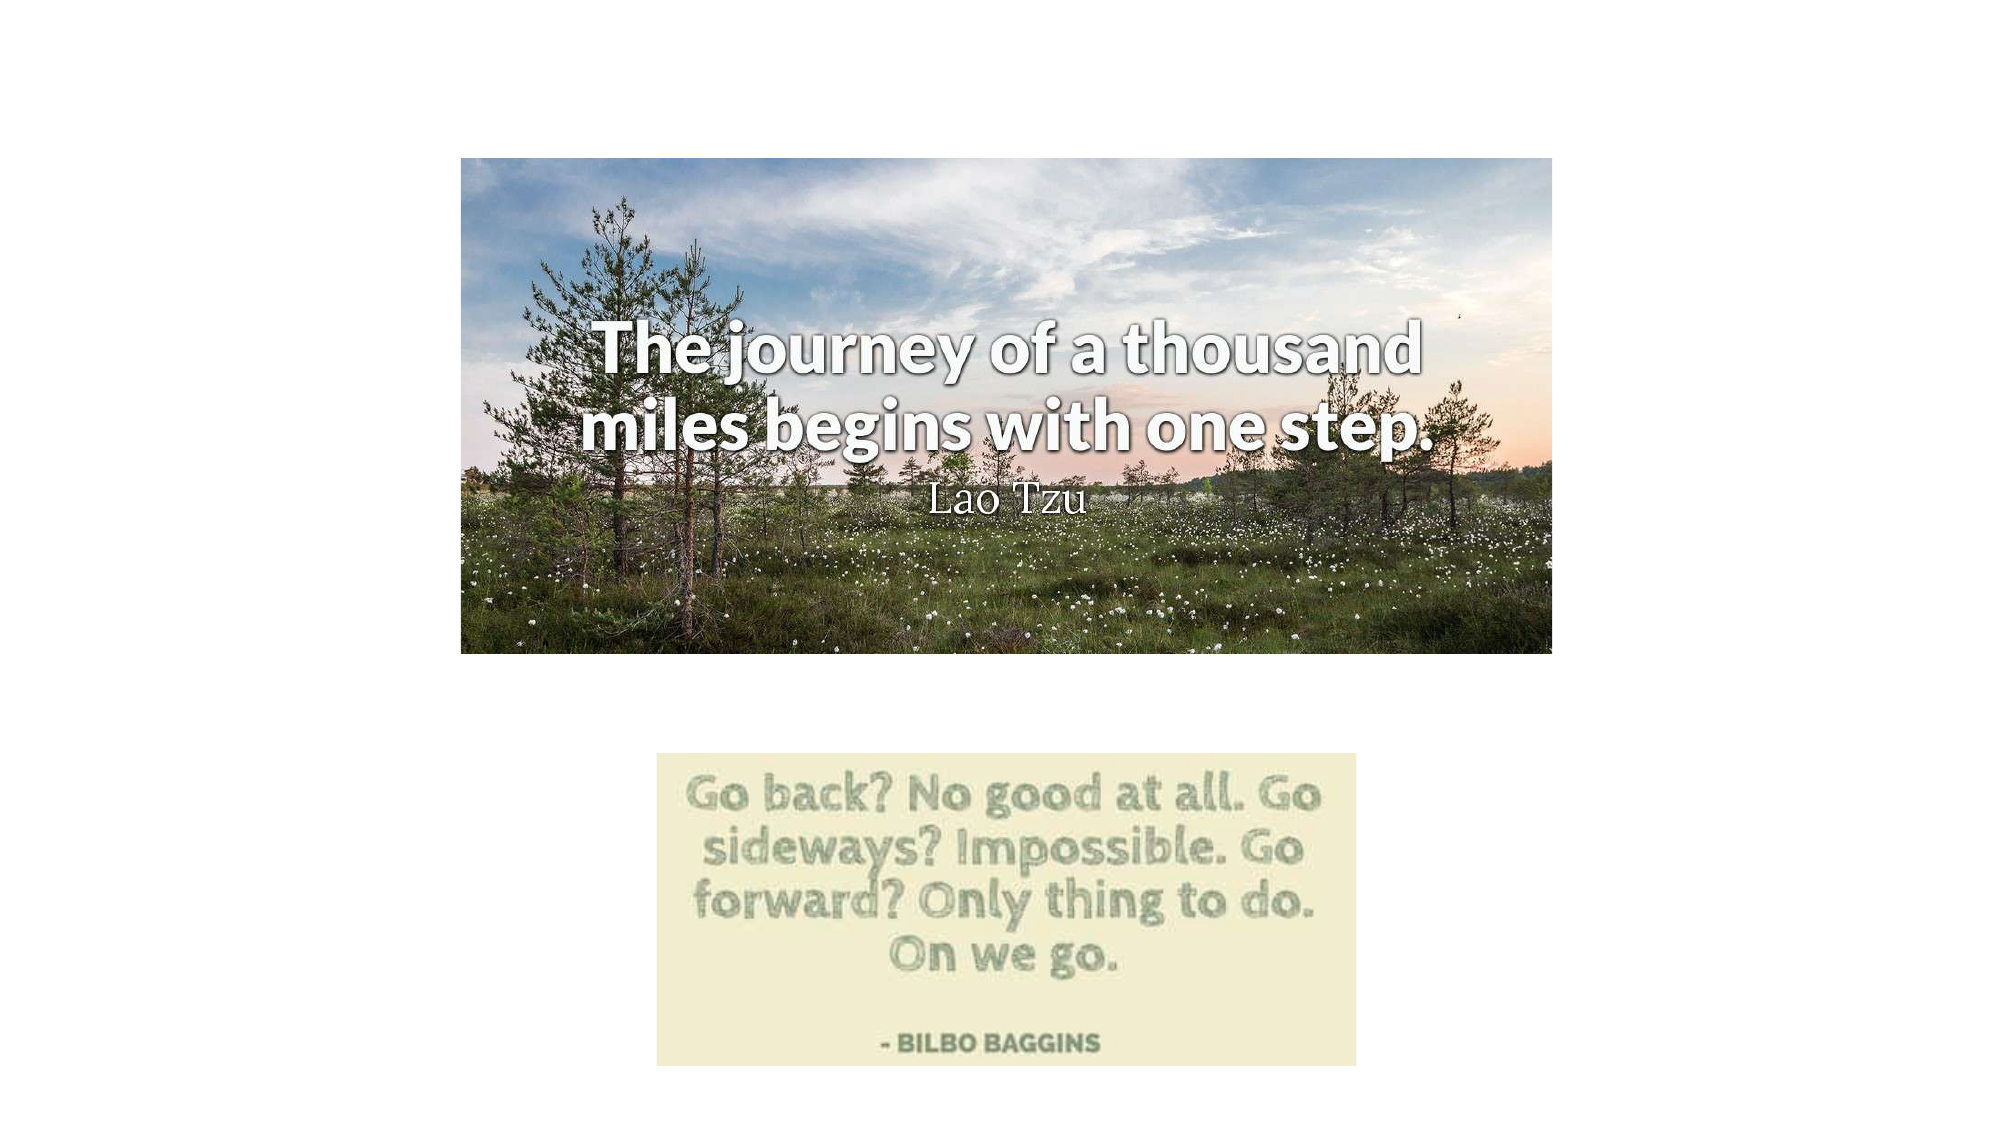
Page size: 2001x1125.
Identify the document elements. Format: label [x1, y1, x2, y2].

picture [460, 158, 1553, 654]
picture [656, 753, 1357, 1066]
